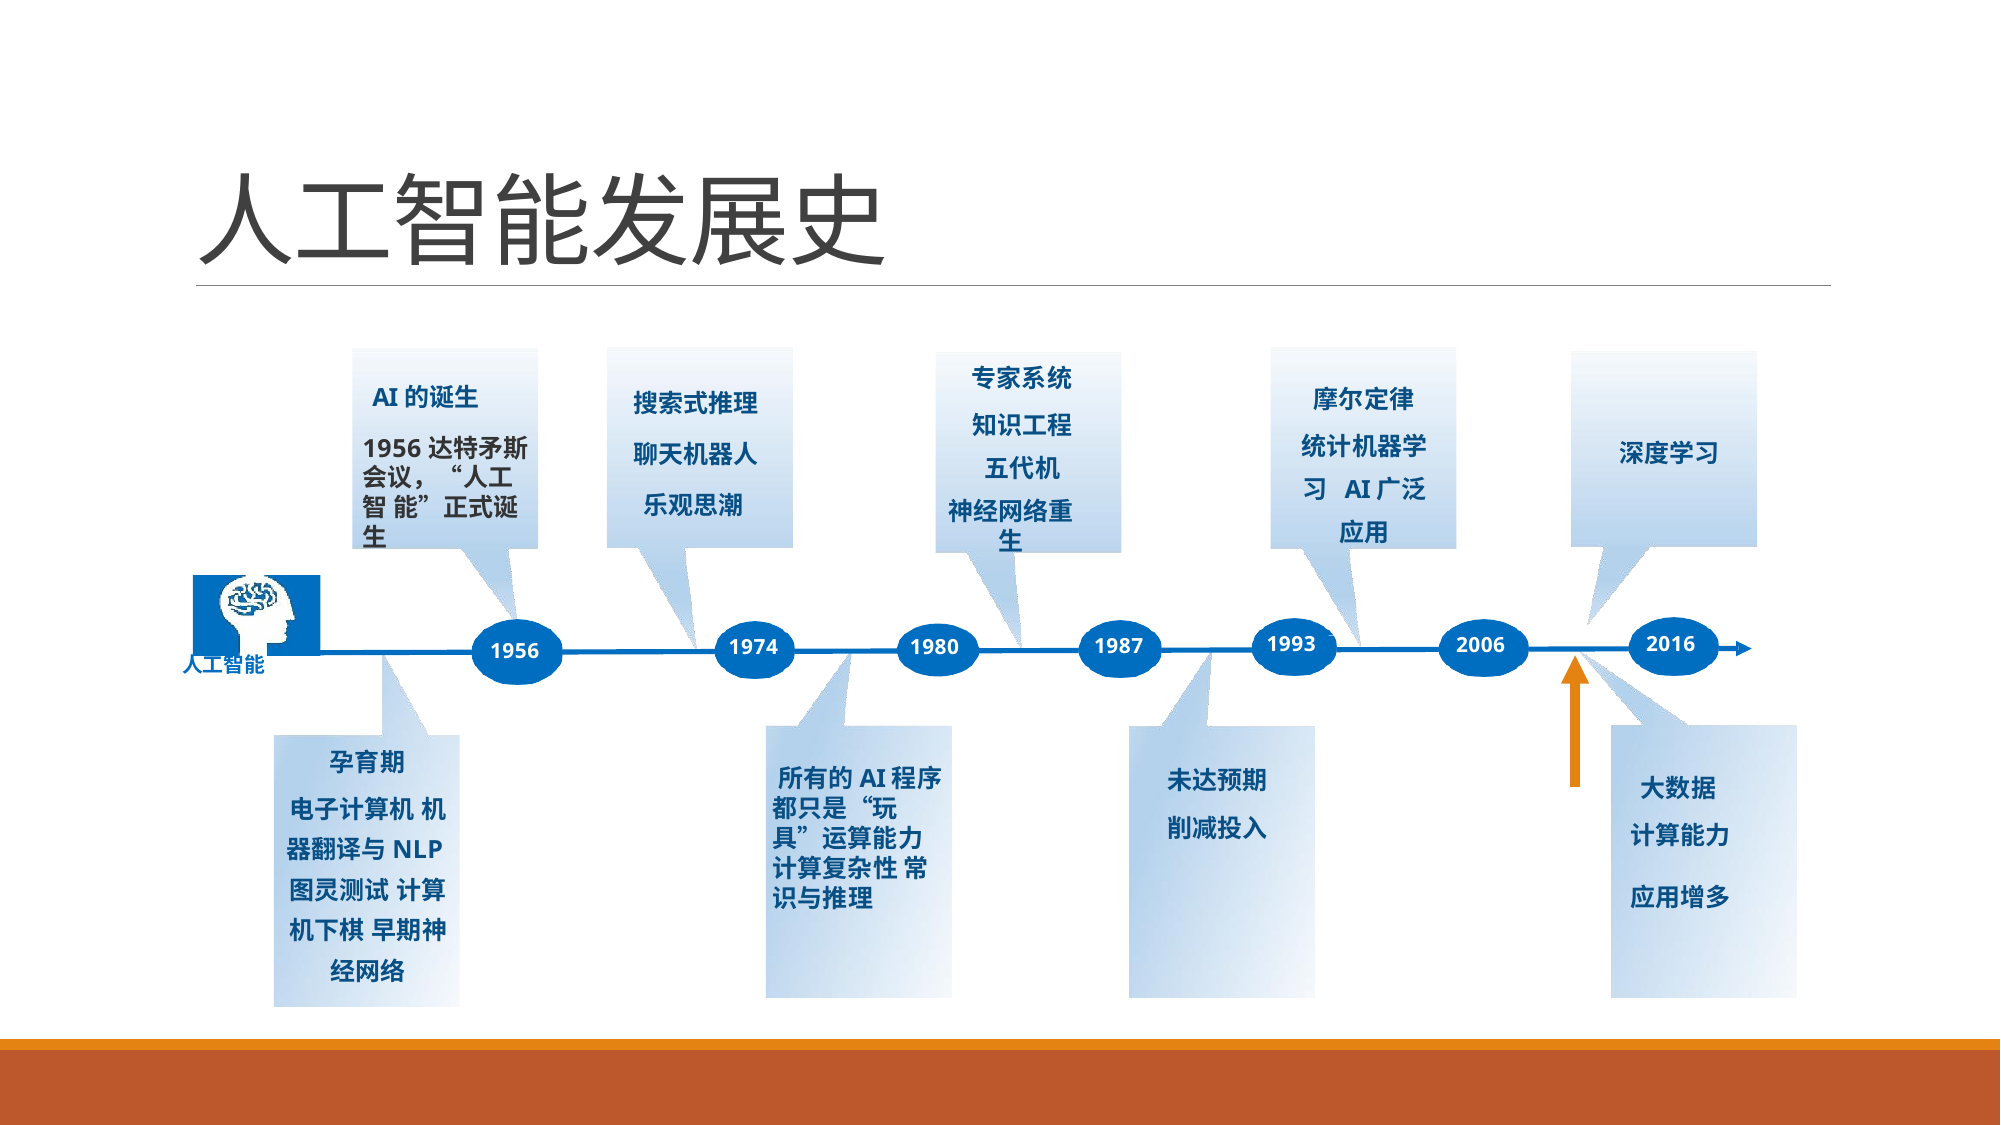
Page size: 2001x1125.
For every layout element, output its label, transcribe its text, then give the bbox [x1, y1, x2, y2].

title 人工智能发展史 [180, 47, 1830, 285]
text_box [179, 346, 1798, 1008]
